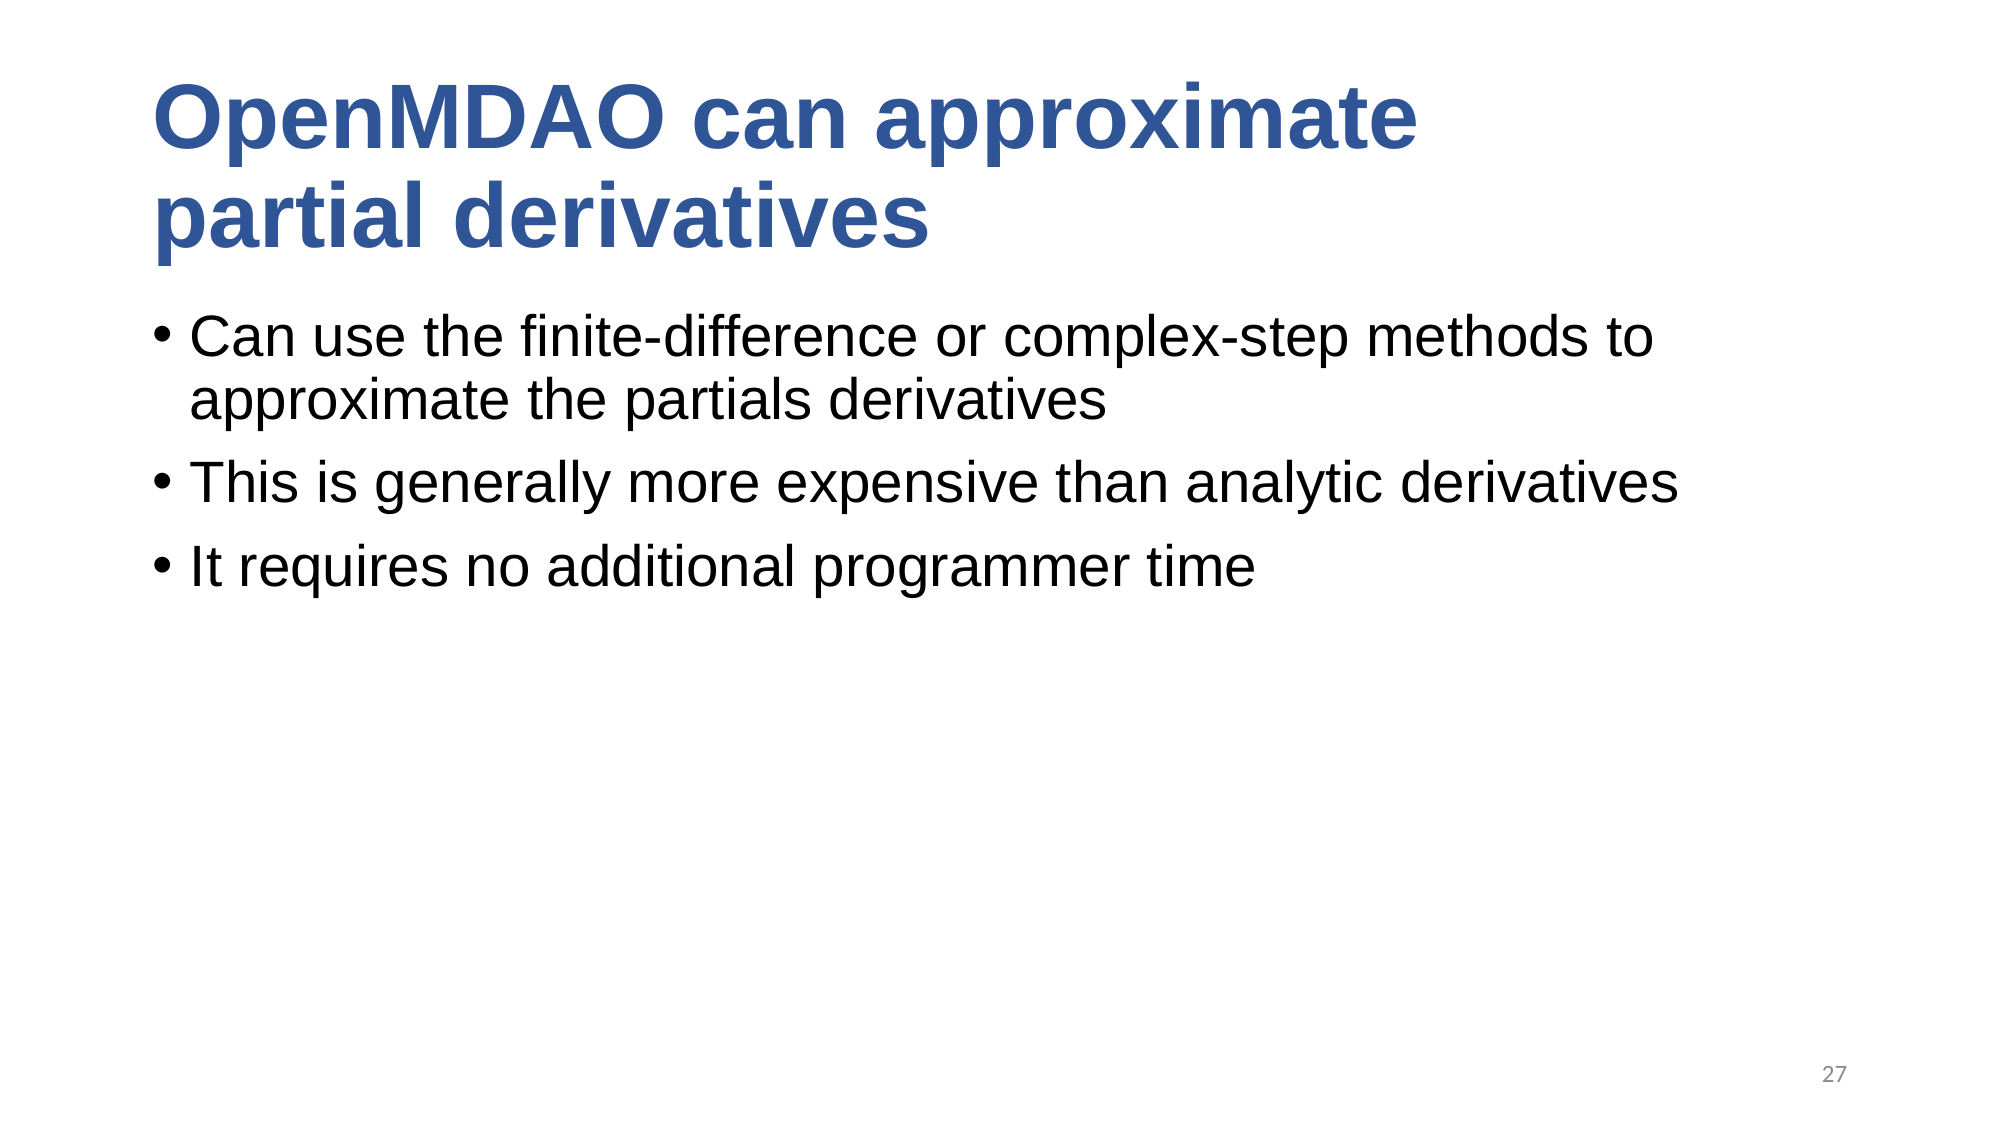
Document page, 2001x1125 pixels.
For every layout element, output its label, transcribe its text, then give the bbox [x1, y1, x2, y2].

list Can use the finite-difference or complex-step methods to approximate the partials derivatives This is generally more expensive than analytic derivatives It requires no additional programmer time [137, 298, 1863, 1103]
title OpenMDAO can approximate partial derivatives [137, 59, 1654, 278]
